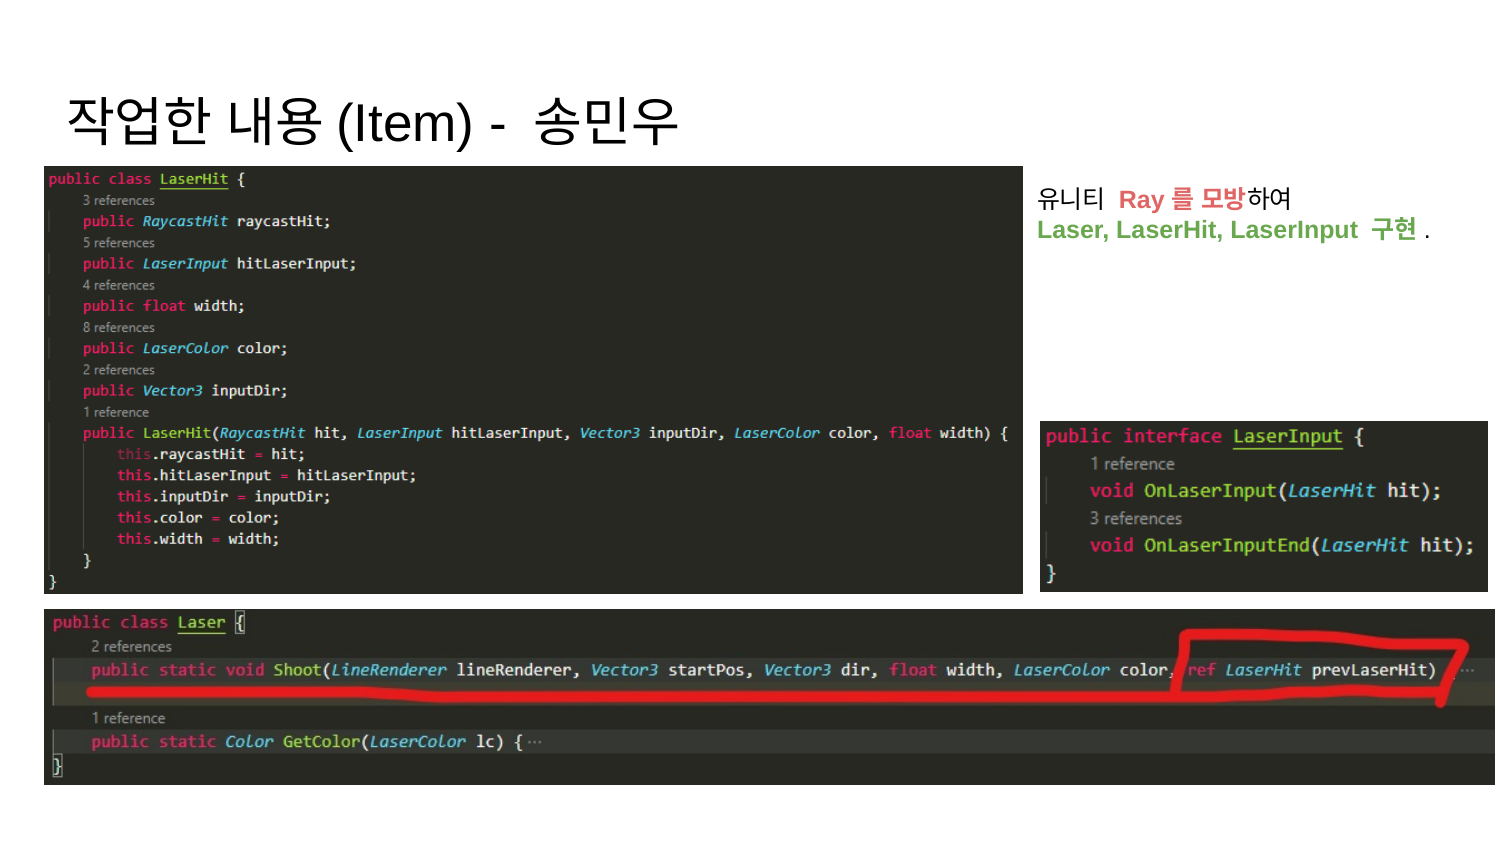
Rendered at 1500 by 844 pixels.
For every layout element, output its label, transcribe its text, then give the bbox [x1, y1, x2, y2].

title 작업한 내용(Item) - 송민우 [51, 72, 1449, 167]
text_box 유니티 Ray를 모방하여 Laser, LaserHit, LaserInput 구현. [1025, 168, 1500, 319]
picture [1040, 421, 1488, 593]
picture [44, 166, 1023, 595]
picture [44, 609, 1495, 785]
